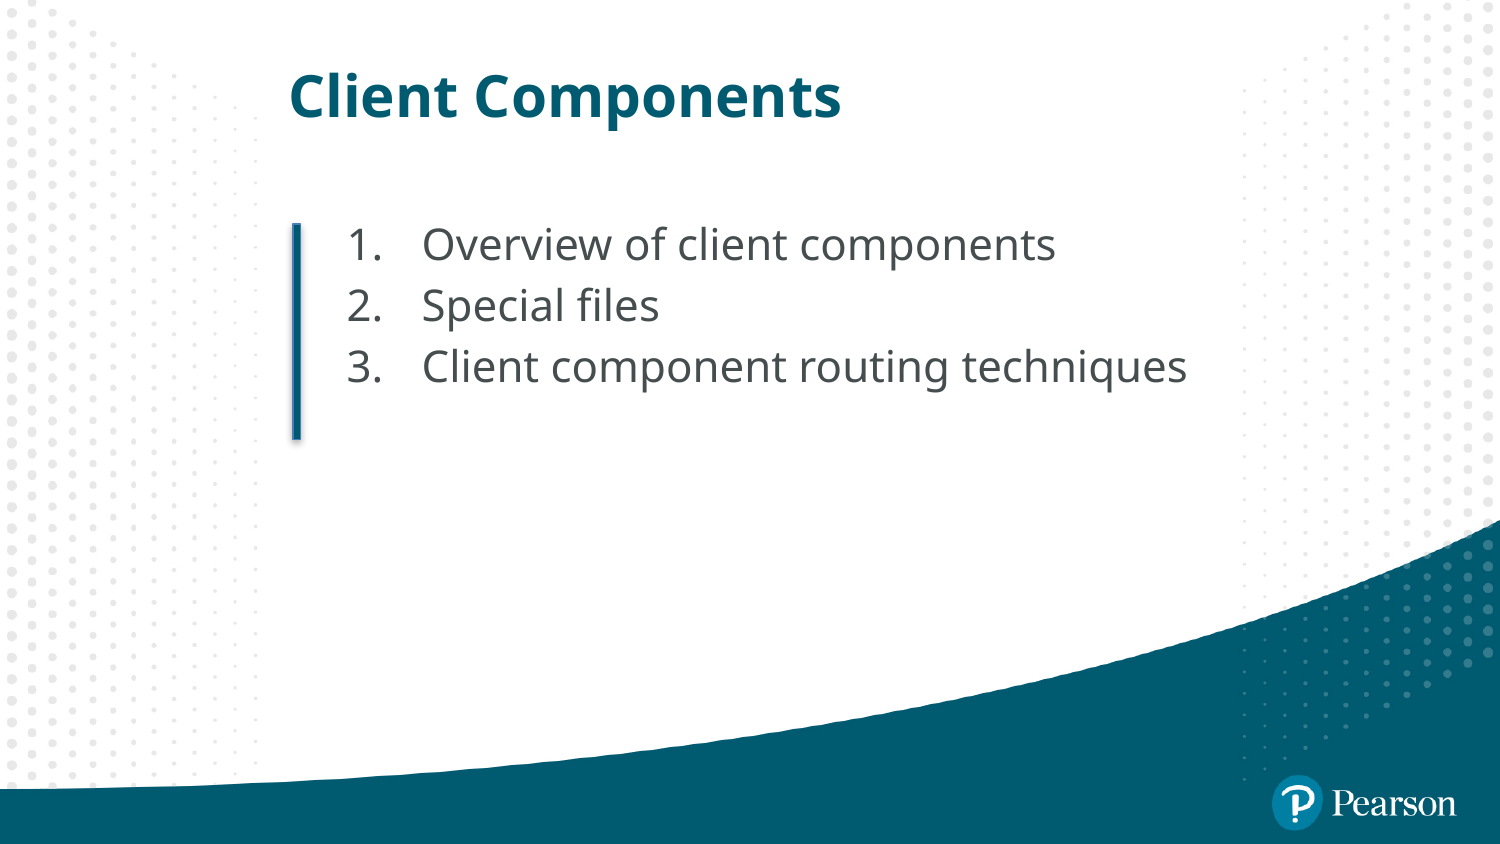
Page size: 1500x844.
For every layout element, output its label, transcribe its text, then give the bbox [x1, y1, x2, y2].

picture [1354, 800, 1361, 815]
picture [1464, 660, 1471, 667]
picture [1484, 541, 1492, 549]
picture [1484, 627, 1492, 635]
picture [1419, 800, 1424, 814]
picture [1444, 649, 1451, 656]
picture [1447, 798, 1454, 815]
picture [1484, 605, 1492, 613]
picture [1283, 786, 1314, 815]
picture [1347, 791, 1353, 804]
picture [1336, 791, 1340, 815]
picture [1405, 799, 1416, 812]
subtitle Overview of client components Special files Client component routing techniques [322, 208, 1477, 643]
picture [1440, 798, 1444, 815]
picture [0, 0, 1500, 788]
picture [1381, 798, 1385, 815]
picture [1484, 584, 1492, 592]
title Client Components [273, 51, 1389, 155]
picture [1444, 670, 1451, 677]
picture [1484, 562, 1492, 570]
picture [1484, 648, 1492, 657]
picture [1432, 799, 1436, 813]
